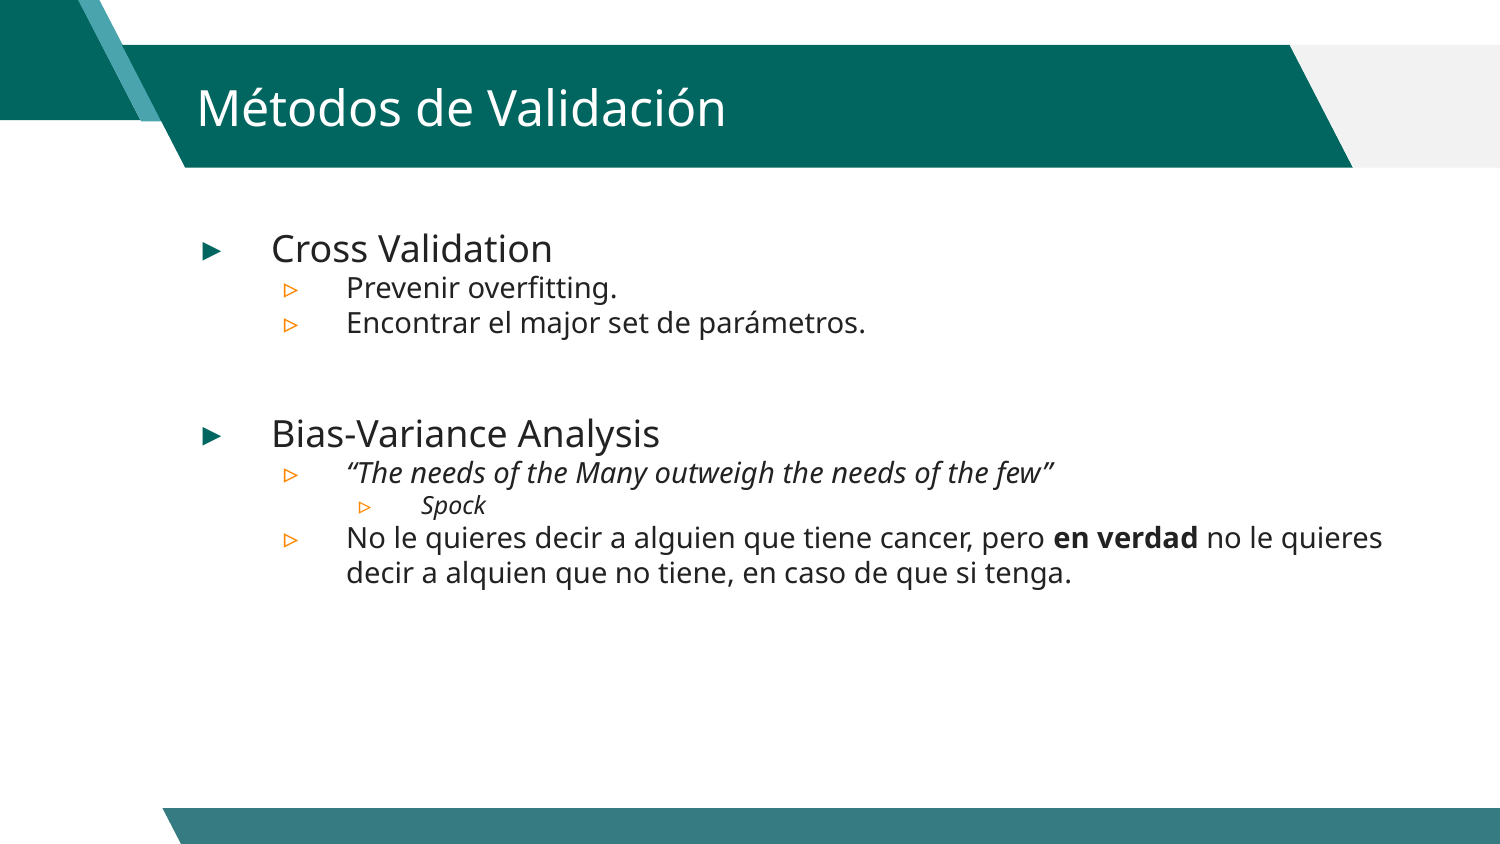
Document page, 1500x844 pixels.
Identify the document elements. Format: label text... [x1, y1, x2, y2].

list Cross Validation Prevenir overfitting. Encontrar el major set de parámetros. Bias-Variance Analysis “The needs of the Many outweigh the needs of the few” Spock No le quieres decir a alguien que tiene cancer, pero en verdad no le quieres decir a alquien que no tiene, en caso de que si tenga. [181, 209, 1425, 808]
title Métodos de Validación [181, 45, 1285, 169]
